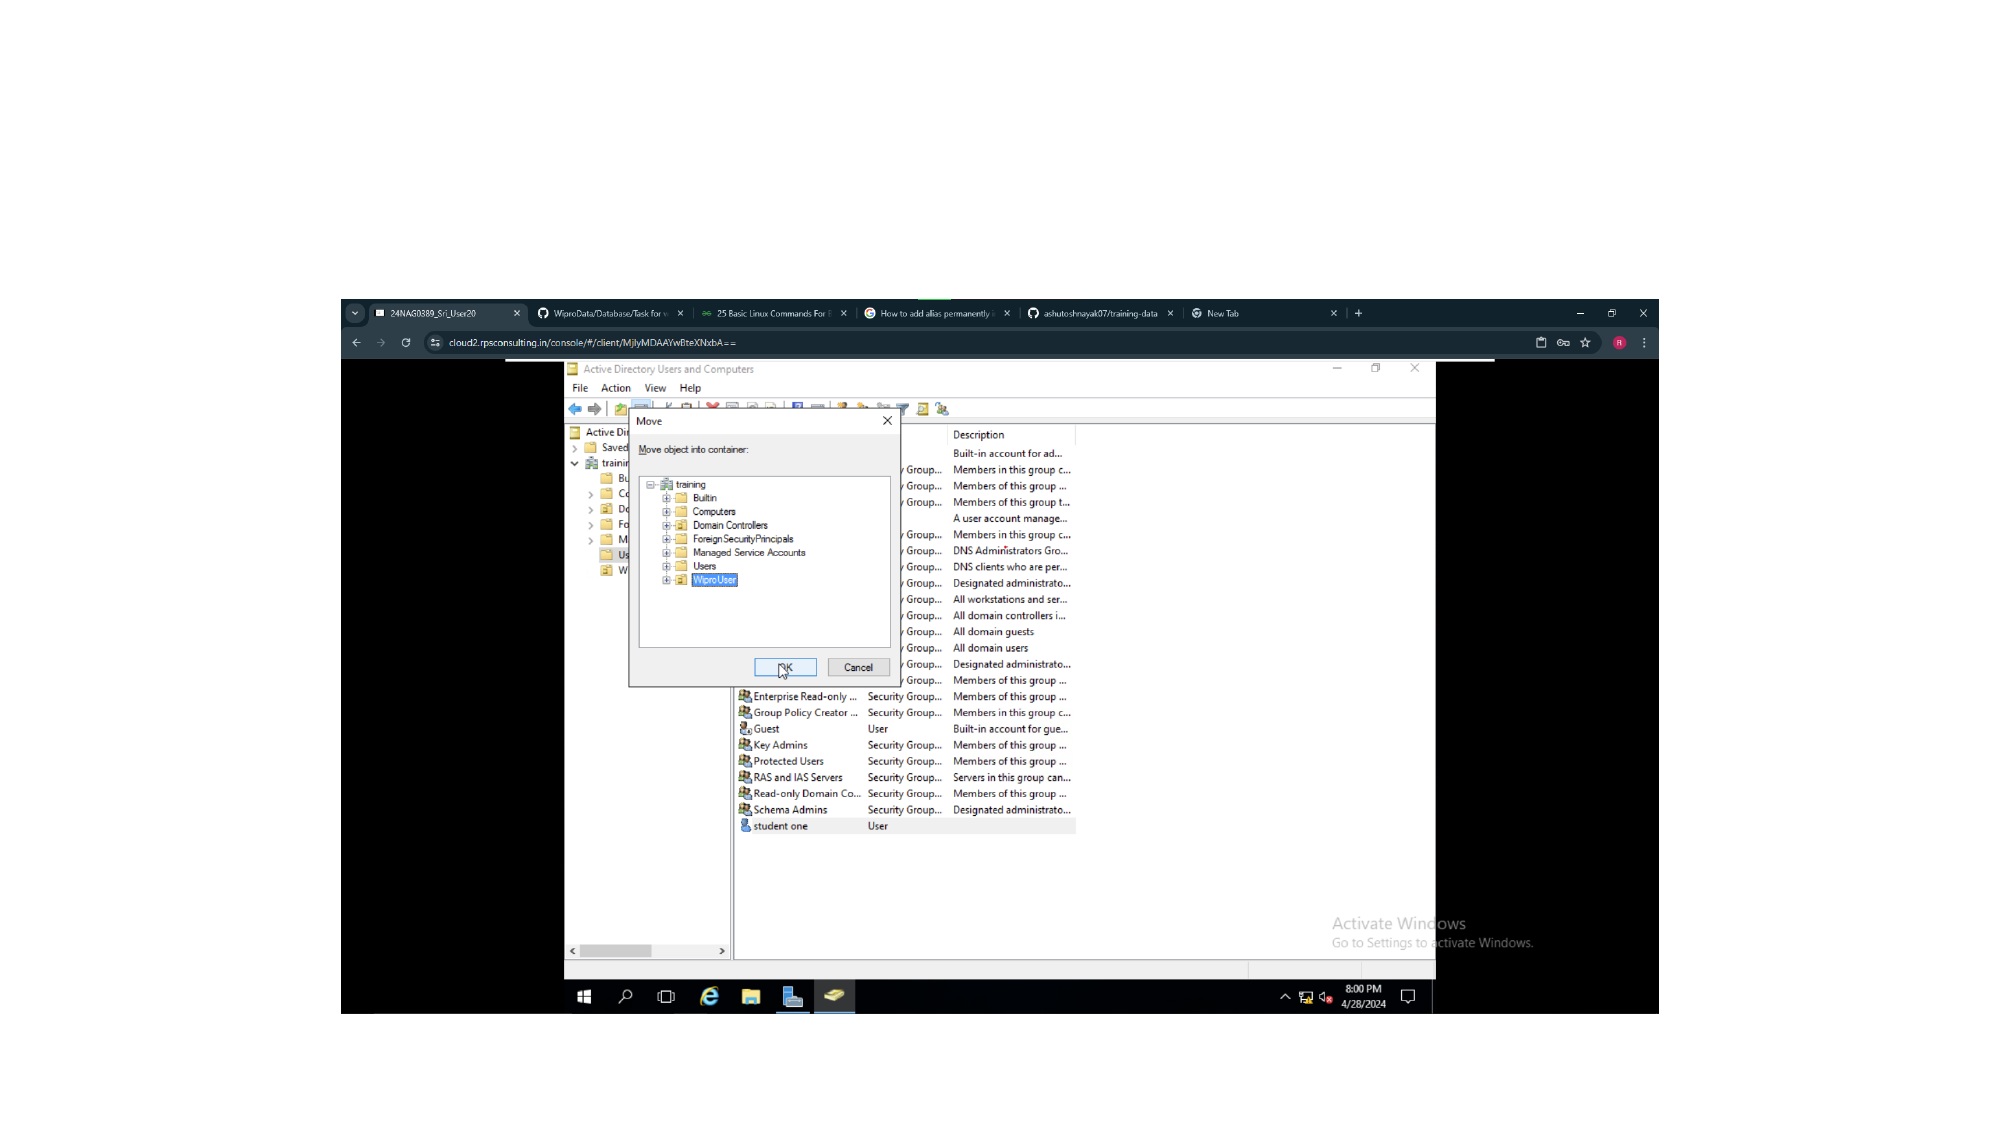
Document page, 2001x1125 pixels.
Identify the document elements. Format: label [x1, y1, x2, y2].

list [341, 299, 1659, 1014]
